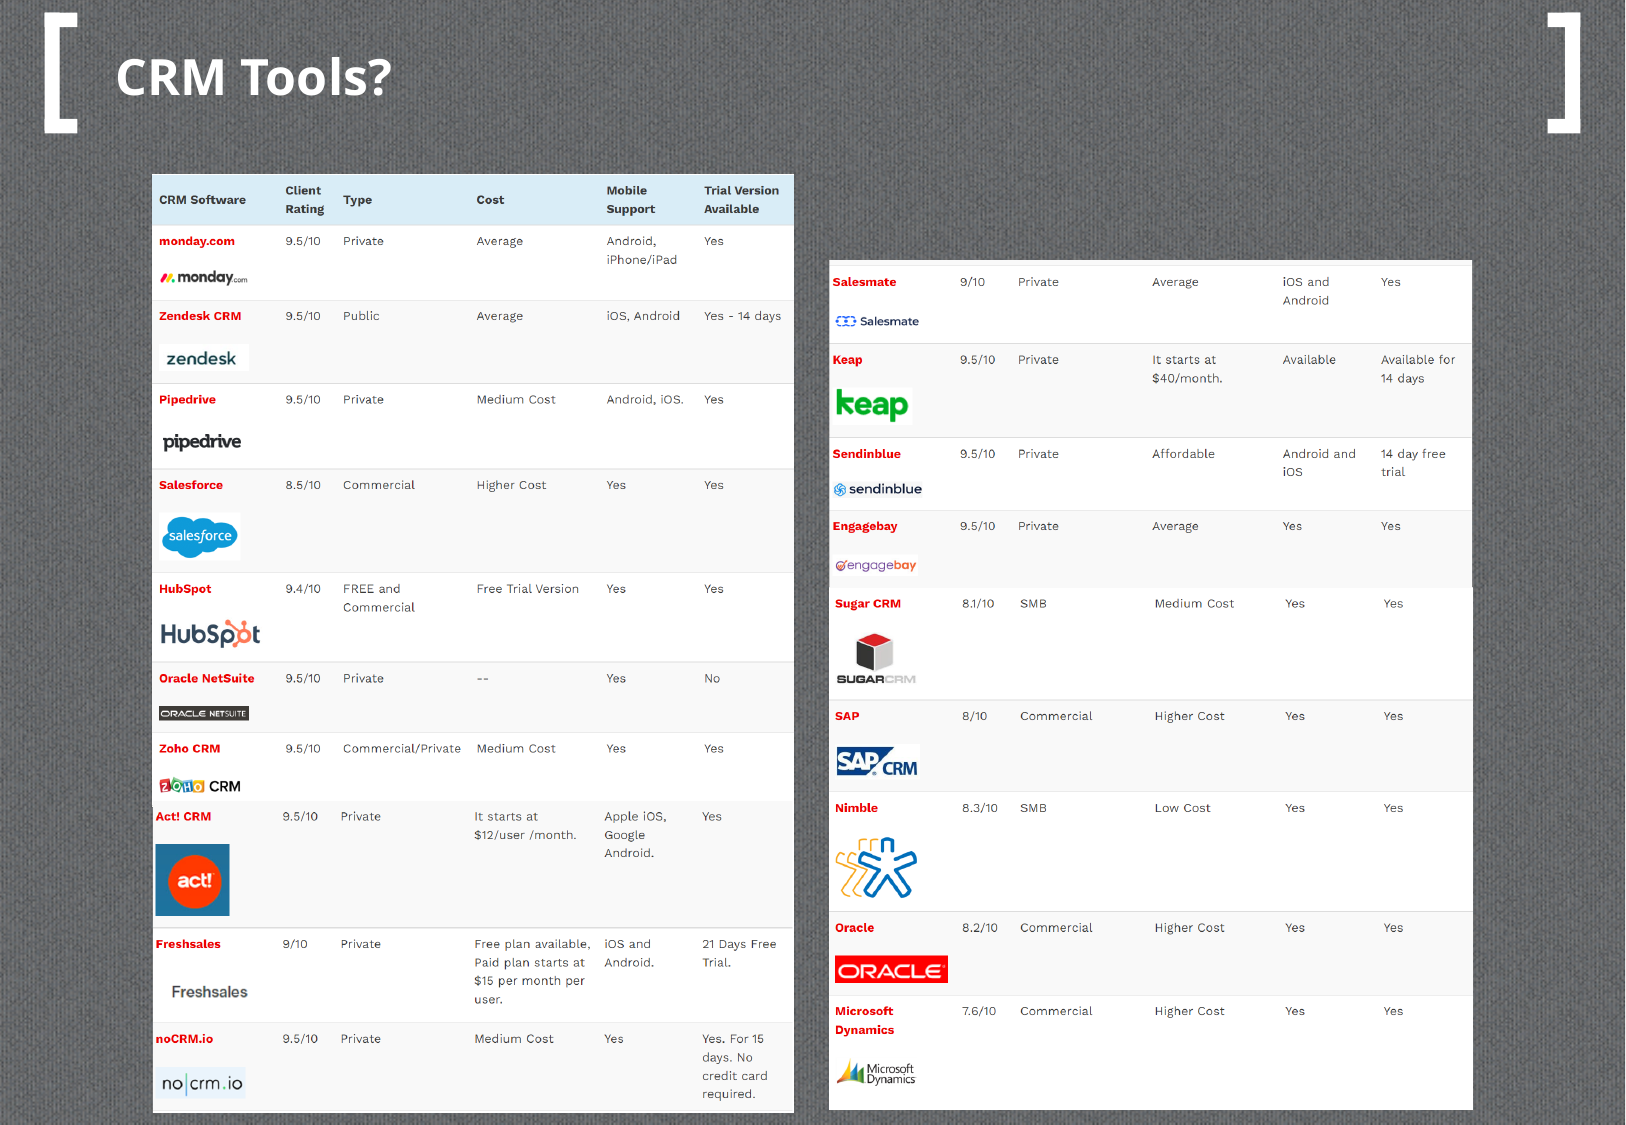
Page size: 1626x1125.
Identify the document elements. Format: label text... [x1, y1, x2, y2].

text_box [44, 12, 78, 134]
text_box CRM Tools? [115, 37, 901, 115]
picture [0, 0, 1626, 1125]
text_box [152, 174, 1473, 1113]
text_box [1547, 12, 1581, 134]
